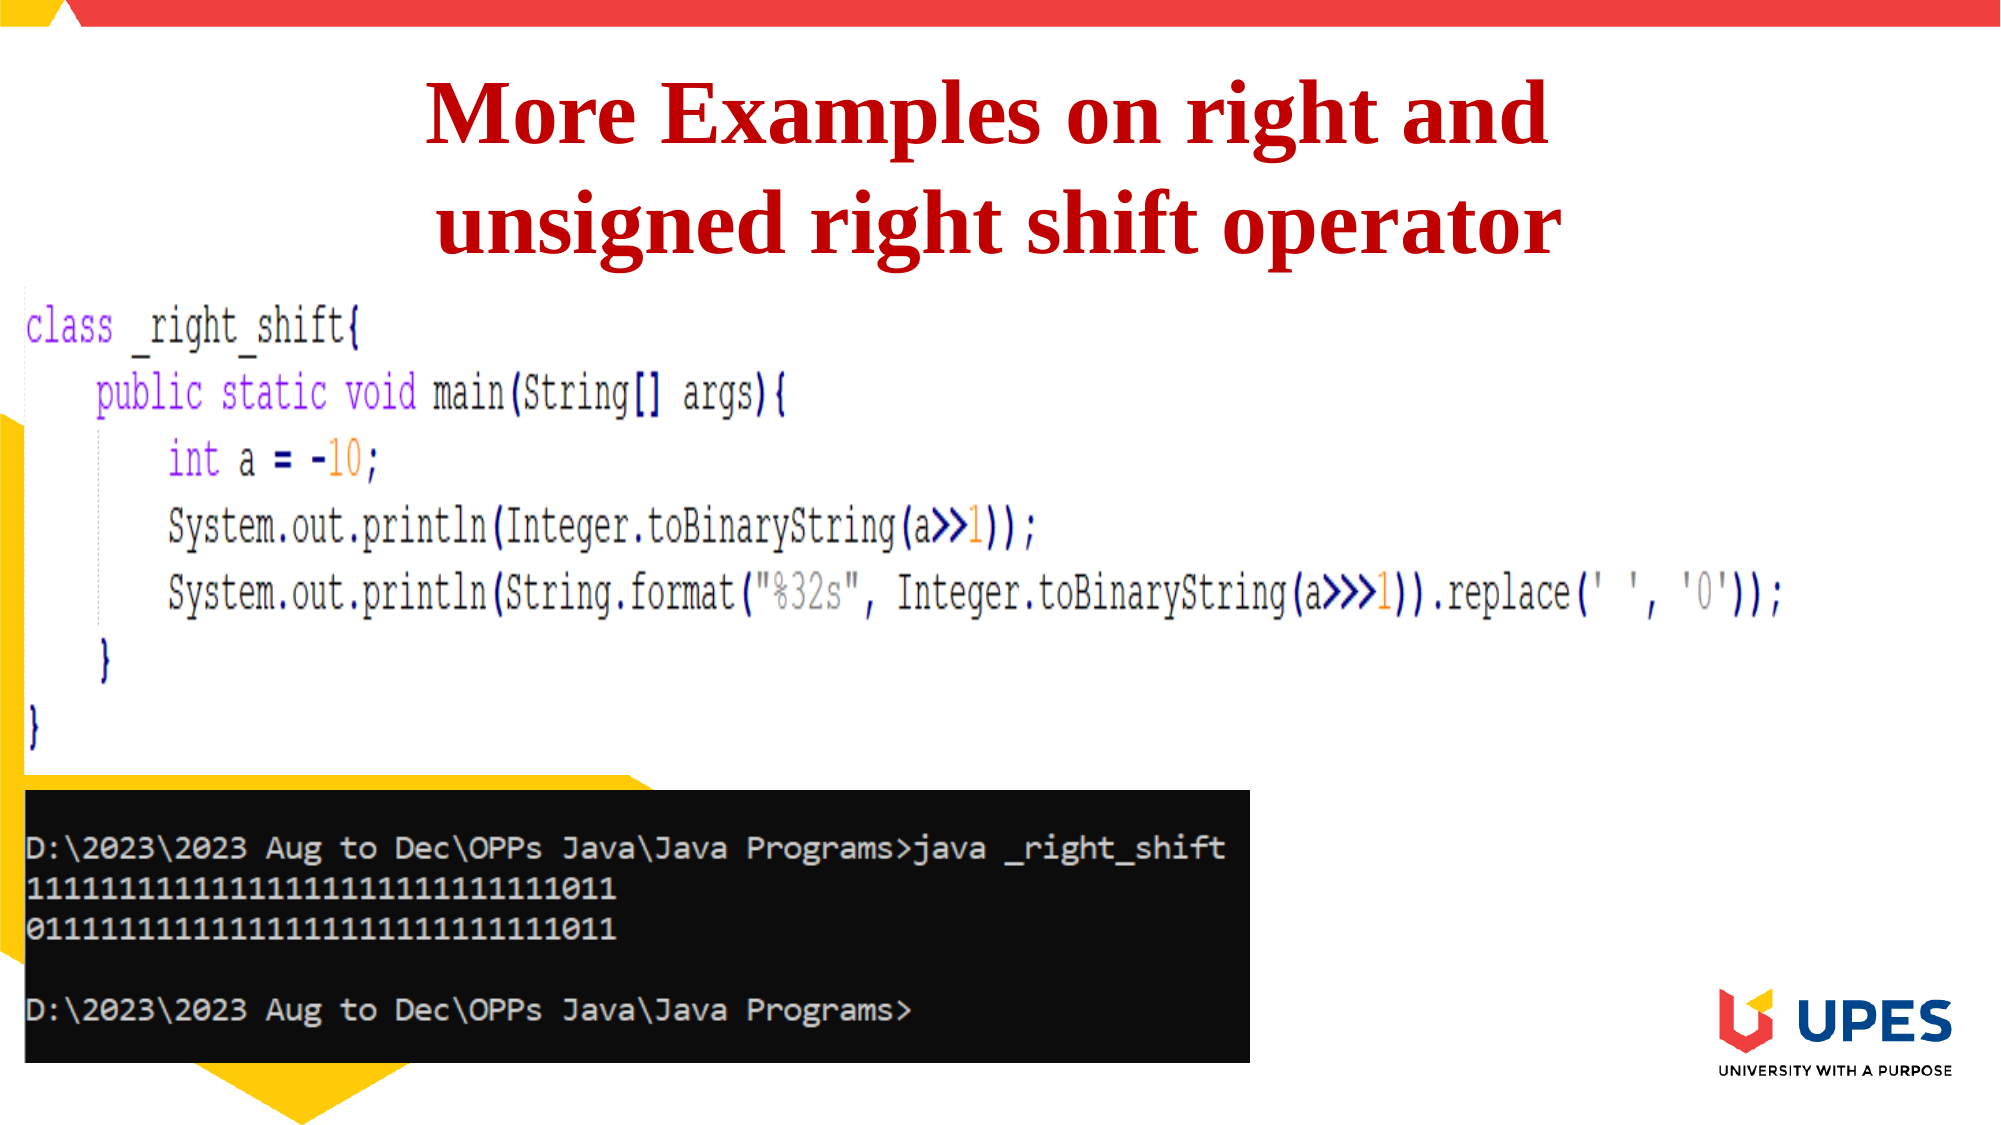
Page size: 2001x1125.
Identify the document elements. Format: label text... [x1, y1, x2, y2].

title More Examples on right and unsigned right shift operator [249, 162, 1750, 272]
picture [0, 0, 2001, 1125]
